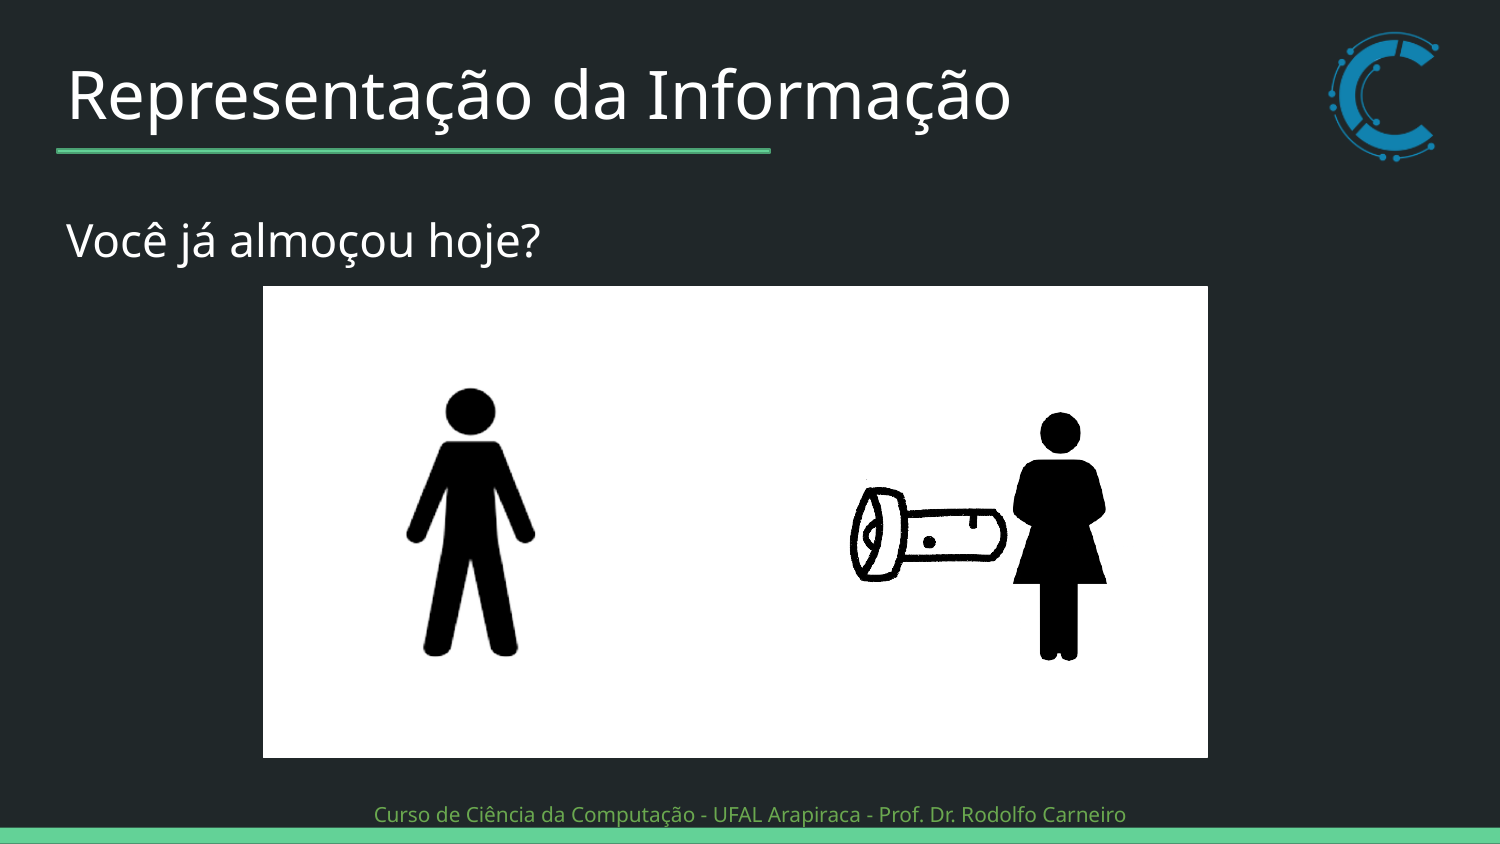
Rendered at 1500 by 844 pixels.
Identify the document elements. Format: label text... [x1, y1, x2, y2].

text_box Curso de Ciência da Computação - UFAL Arapiraca - Prof. Dr. Rodolfo Carneiro [0, 789, 1500, 840]
title Representação da Informação [51, 37, 1314, 147]
text_box [263, 286, 1208, 758]
picture [316, 381, 1184, 663]
text_box [57, 148, 770, 154]
list Você já almoçou hoje? [51, 189, 1449, 750]
picture [1319, 25, 1450, 170]
